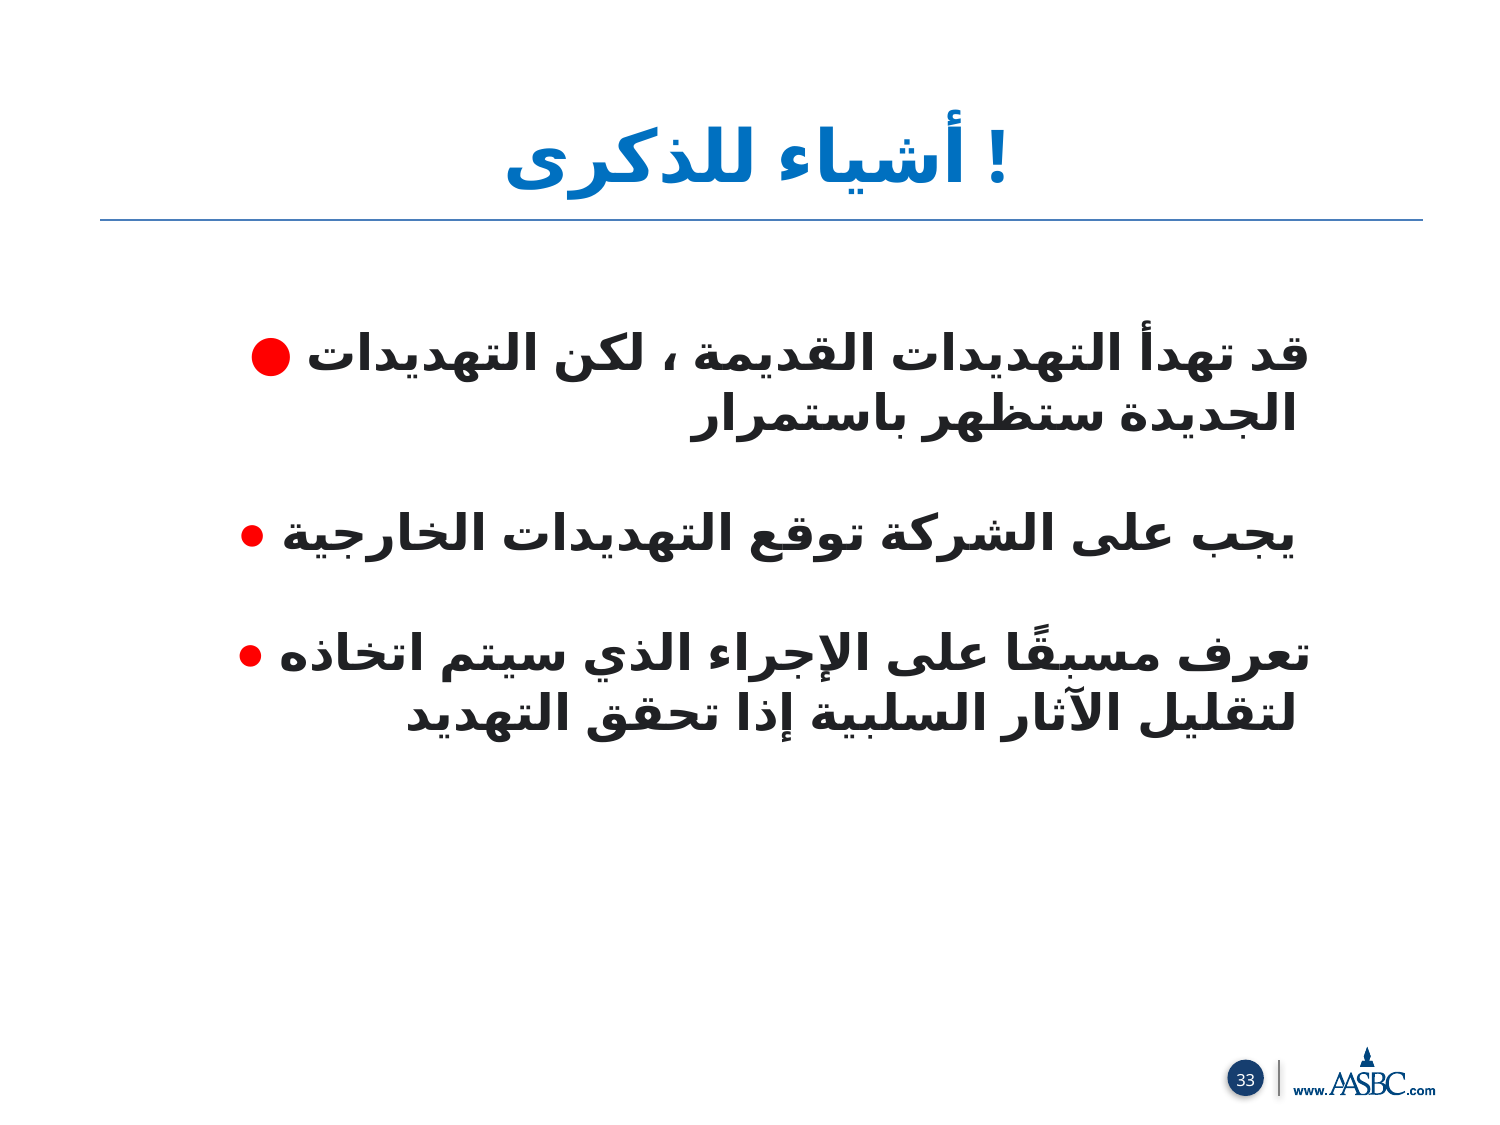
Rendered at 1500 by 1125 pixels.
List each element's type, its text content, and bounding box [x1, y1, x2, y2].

text_box ● قد تهدأ التهديدات القديمة ، لكن التهديدات الجديدة ستظهر باستمرار ● يجب على الشركة توقع التهديدات الخارجية ● تعرف مسبقًا على الإجراء الذي سيتم اتخاذه لتقليل الآثار السلبية إذا تحقق التهديد [164, 323, 1313, 738]
text_box أشياء للذكرى ! [88, 101, 1424, 256]
text_box [100, 302, 1235, 988]
